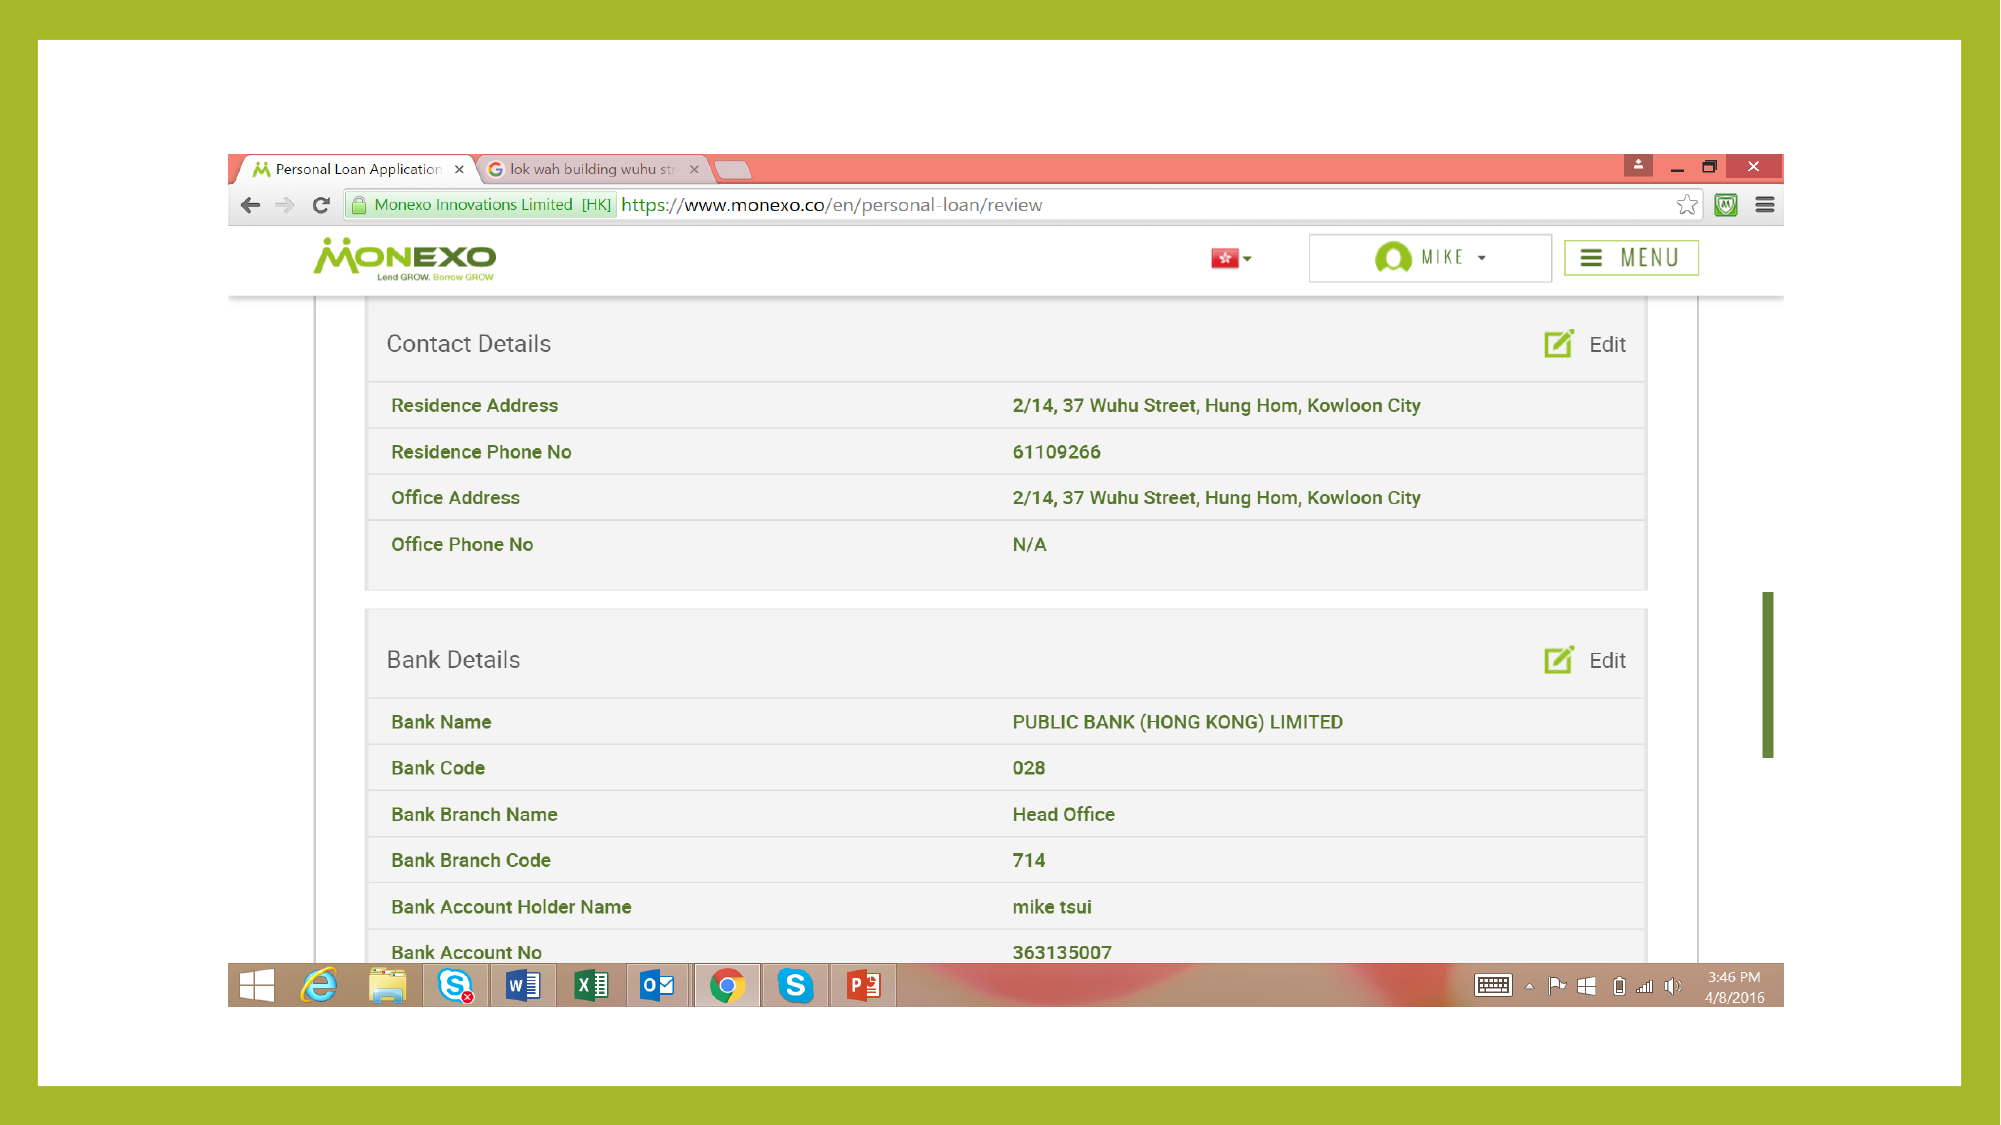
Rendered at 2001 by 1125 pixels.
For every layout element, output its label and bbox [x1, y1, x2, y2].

picture [227, 154, 1784, 1007]
